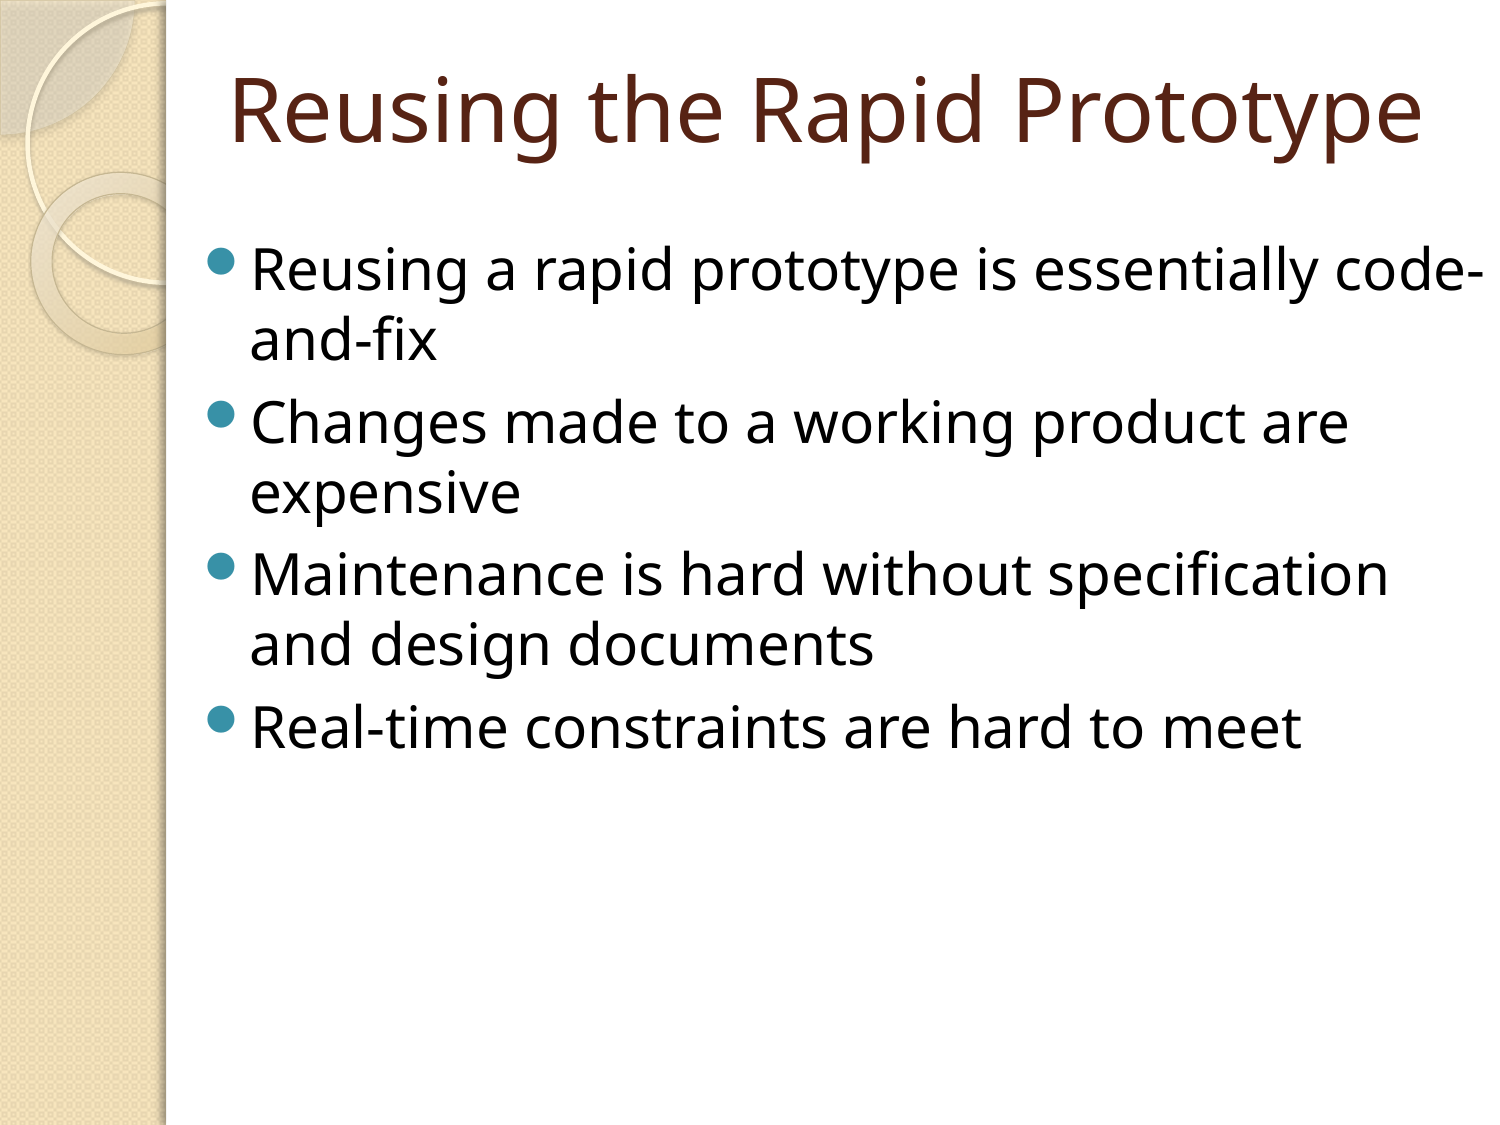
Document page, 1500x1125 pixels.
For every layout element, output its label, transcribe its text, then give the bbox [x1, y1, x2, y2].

title Reusing the Rapid Prototype [212, 12, 1443, 200]
list Reusing a rapid prototype is essentially code-and-fix Changes made to a working product are expensive Maintenance is hard without specification and design documents Real-time constraints are hard to meet [174, 224, 1500, 900]
